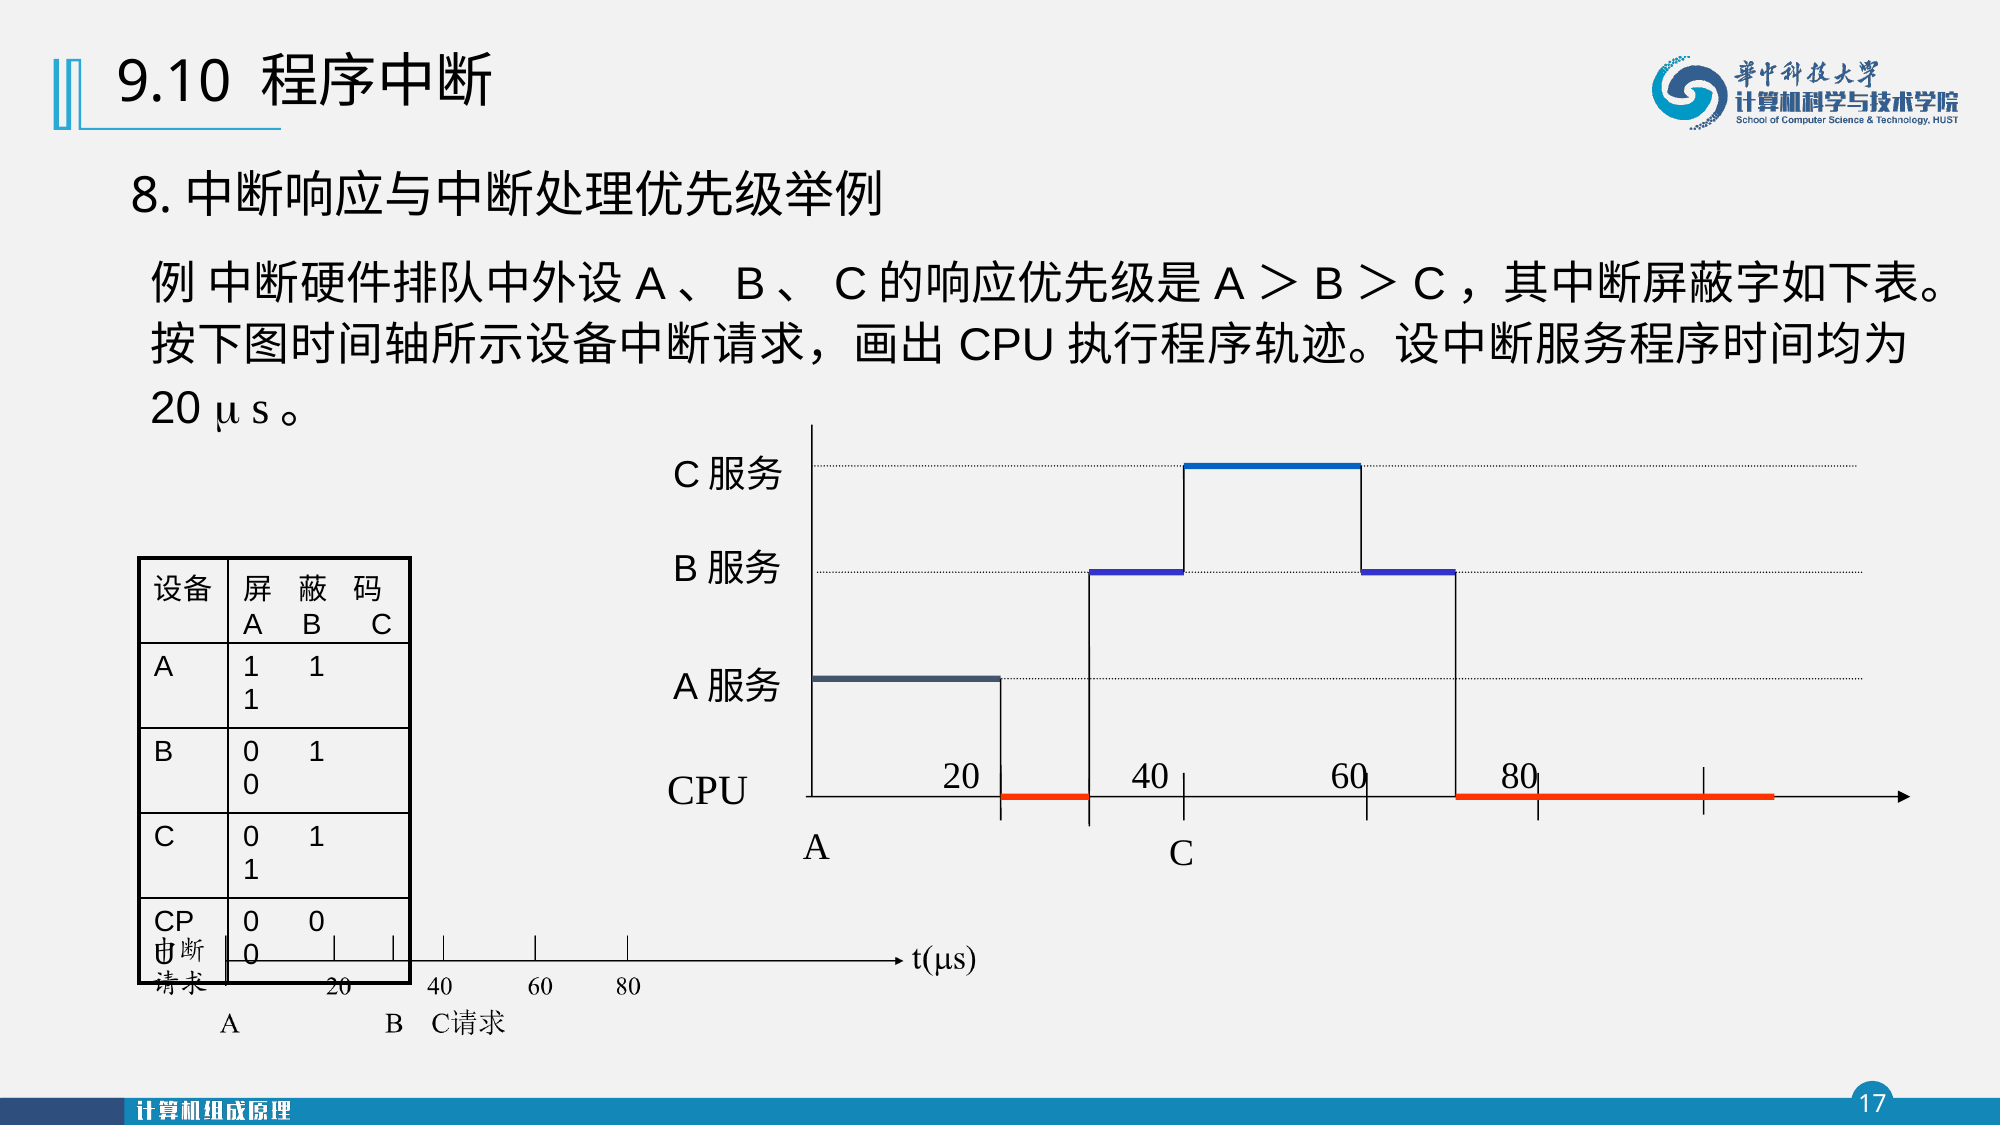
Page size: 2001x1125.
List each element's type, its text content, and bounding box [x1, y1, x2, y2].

text_box C服务 [658, 442, 836, 502]
text_box 8.中断响应与中断处理优先级举例 [115, 155, 919, 231]
text_box A服务 [658, 654, 836, 715]
table_cell 0 1 1 [229, 814, 408, 897]
picture [1652, 56, 1678, 81]
picture [1652, 56, 1958, 130]
table_cell B [141, 729, 227, 812]
text_box [1775, 790, 1911, 803]
picture [133, 922, 997, 1056]
table_cell CPU [141, 899, 227, 922]
text_box CPU [652, 755, 830, 821]
text_box 9.10 程序中断 [101, 31, 775, 134]
table_cell 0 0 0 [229, 899, 408, 922]
text_box C [1154, 820, 1232, 881]
table_header 设备 [141, 560, 227, 642]
table_cell 1 1 1 [229, 644, 408, 727]
table_header 屏 蔽 码 A B C [229, 560, 408, 642]
text_box 例 中断硬件排队中外设A、B、C的响应优先级是A＞B＞C，其中断屏蔽字如下表。按下图时间轴所示设备中断请求，画出CPU执行程序轨迹。设中断服务程序时间均为20  s。 [135, 241, 1936, 441]
table_cell A [141, 644, 227, 727]
text_box 20 40 60 80 [918, 743, 1592, 804]
table_cell 0 1 0 [229, 729, 408, 812]
text_box B服务 [658, 536, 836, 597]
text_box A [788, 814, 865, 875]
table_cell C [141, 814, 227, 897]
